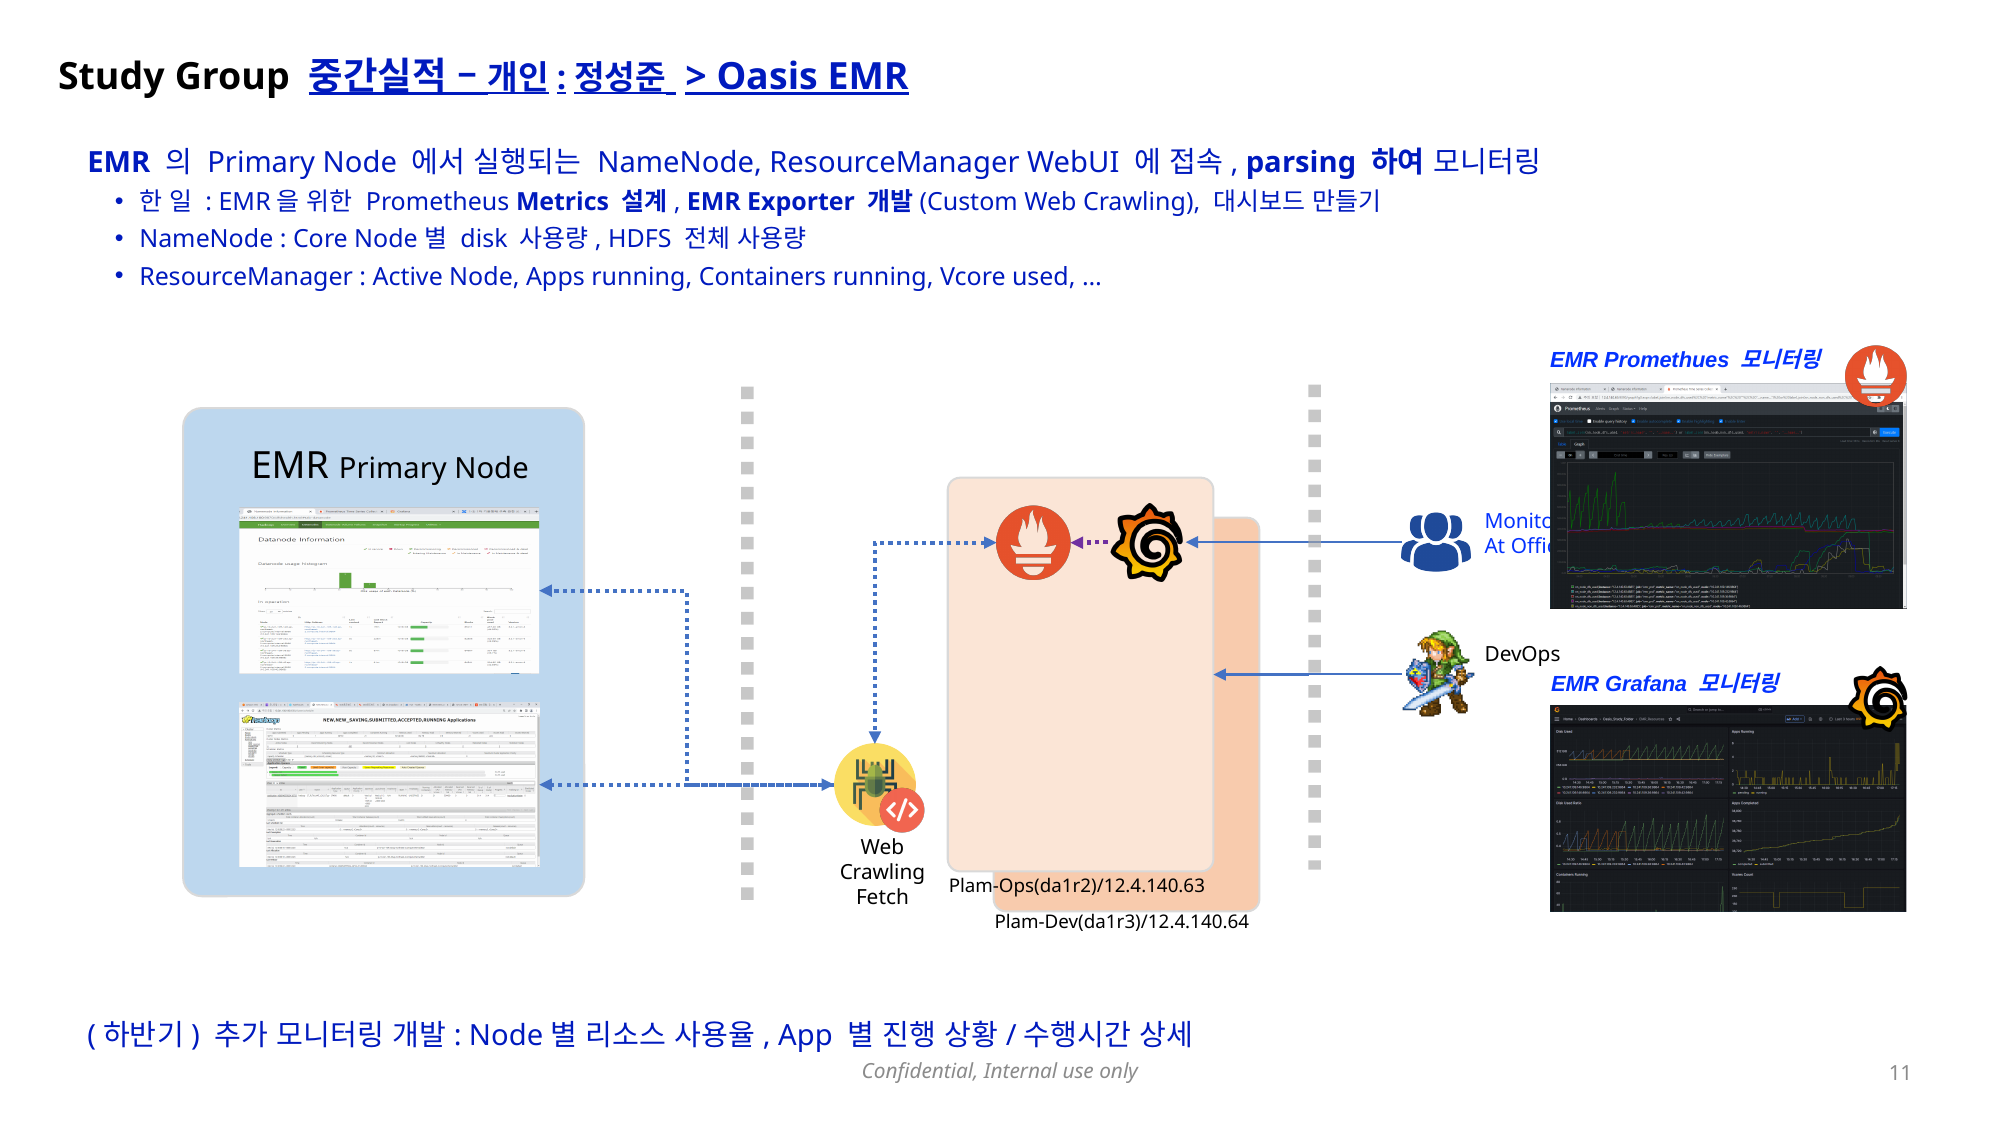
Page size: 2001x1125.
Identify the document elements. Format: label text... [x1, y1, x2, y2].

text_box EMR Promethues 모니터링 [1550, 345, 1845, 373]
text_box Monitor At Office [1484, 507, 1549, 558]
text_box Plam-Ops(da1r2)/12.4.140.63 [948, 873, 1214, 897]
picture [1107, 503, 1186, 582]
text_box [1215, 516, 1261, 541]
text_box [1215, 543, 1261, 673]
picture [834, 743, 925, 833]
text_box [992, 676, 1261, 909]
text_box DevOps [1484, 640, 1654, 666]
picture [1401, 629, 1476, 718]
text_box [182, 407, 586, 898]
text_box [946, 476, 1215, 542]
title Study Group 중간실적 – 개인:정성준 > Oasis EMR [43, 42, 1957, 112]
picture [239, 507, 540, 674]
text_box [946, 543, 1215, 873]
picture [1549, 345, 1907, 609]
text_box EMR 의 Primary Node 에서 실행되는 NameNode, ResourceManager WebUI 에 접속, parsing 하여 모니터링 한 일 : EMR을 위한 Prometheus Metrics 설계, EMR Exporter 개발(Custom Web Crawling), 대시보드 만들기 NameNode : Core Node별 disk 사용량, HDFS 전체 사용량 ResourceManager : Active Node, Apps running, Containers running, Vcore used, … (하반기) 추가 모니터링 개발: Node별 리소스 사용율, App 별 진행 상황/수행시간 상세 [72, 139, 1928, 291]
picture [1549, 666, 1910, 912]
text_box EMR Primary Node [236, 433, 544, 494]
picture [1401, 507, 1471, 577]
text_box Web Crawling Fetch [823, 833, 942, 909]
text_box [539, 590, 835, 784]
text_box EMR Grafana 모니터링 [1551, 669, 1845, 696]
text_box Plam-Dev(da1r3)/12.4.140.64 [994, 909, 1260, 932]
picture [996, 505, 1071, 580]
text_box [874, 542, 997, 744]
picture [239, 702, 540, 867]
